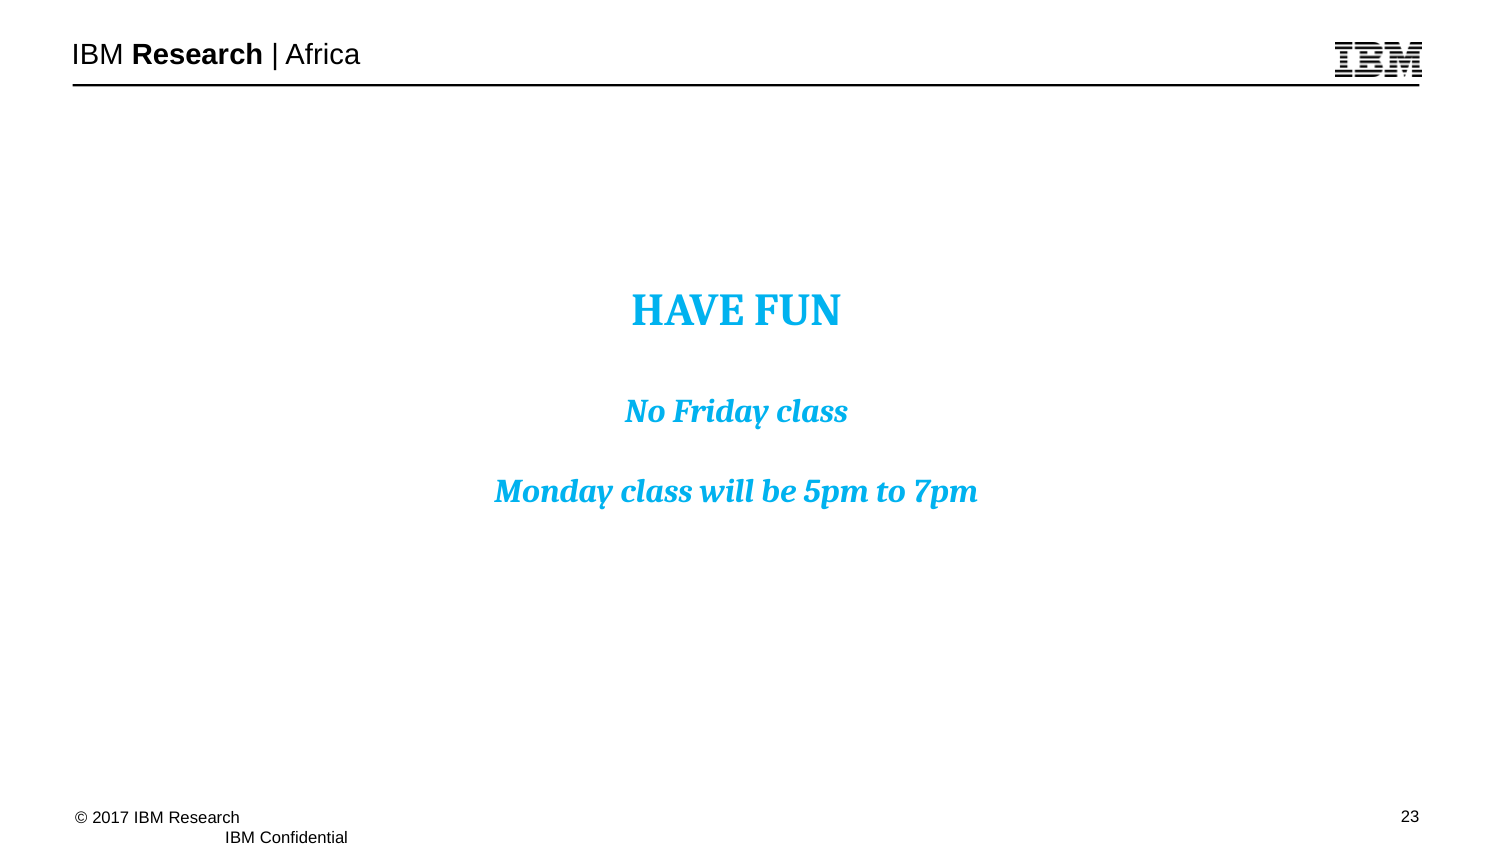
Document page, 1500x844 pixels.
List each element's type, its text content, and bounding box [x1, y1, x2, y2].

picture [1335, 42, 1422, 77]
title HAVE FUN No Friday class Monday class will be 5pm to 7pm [70, 273, 1415, 402]
